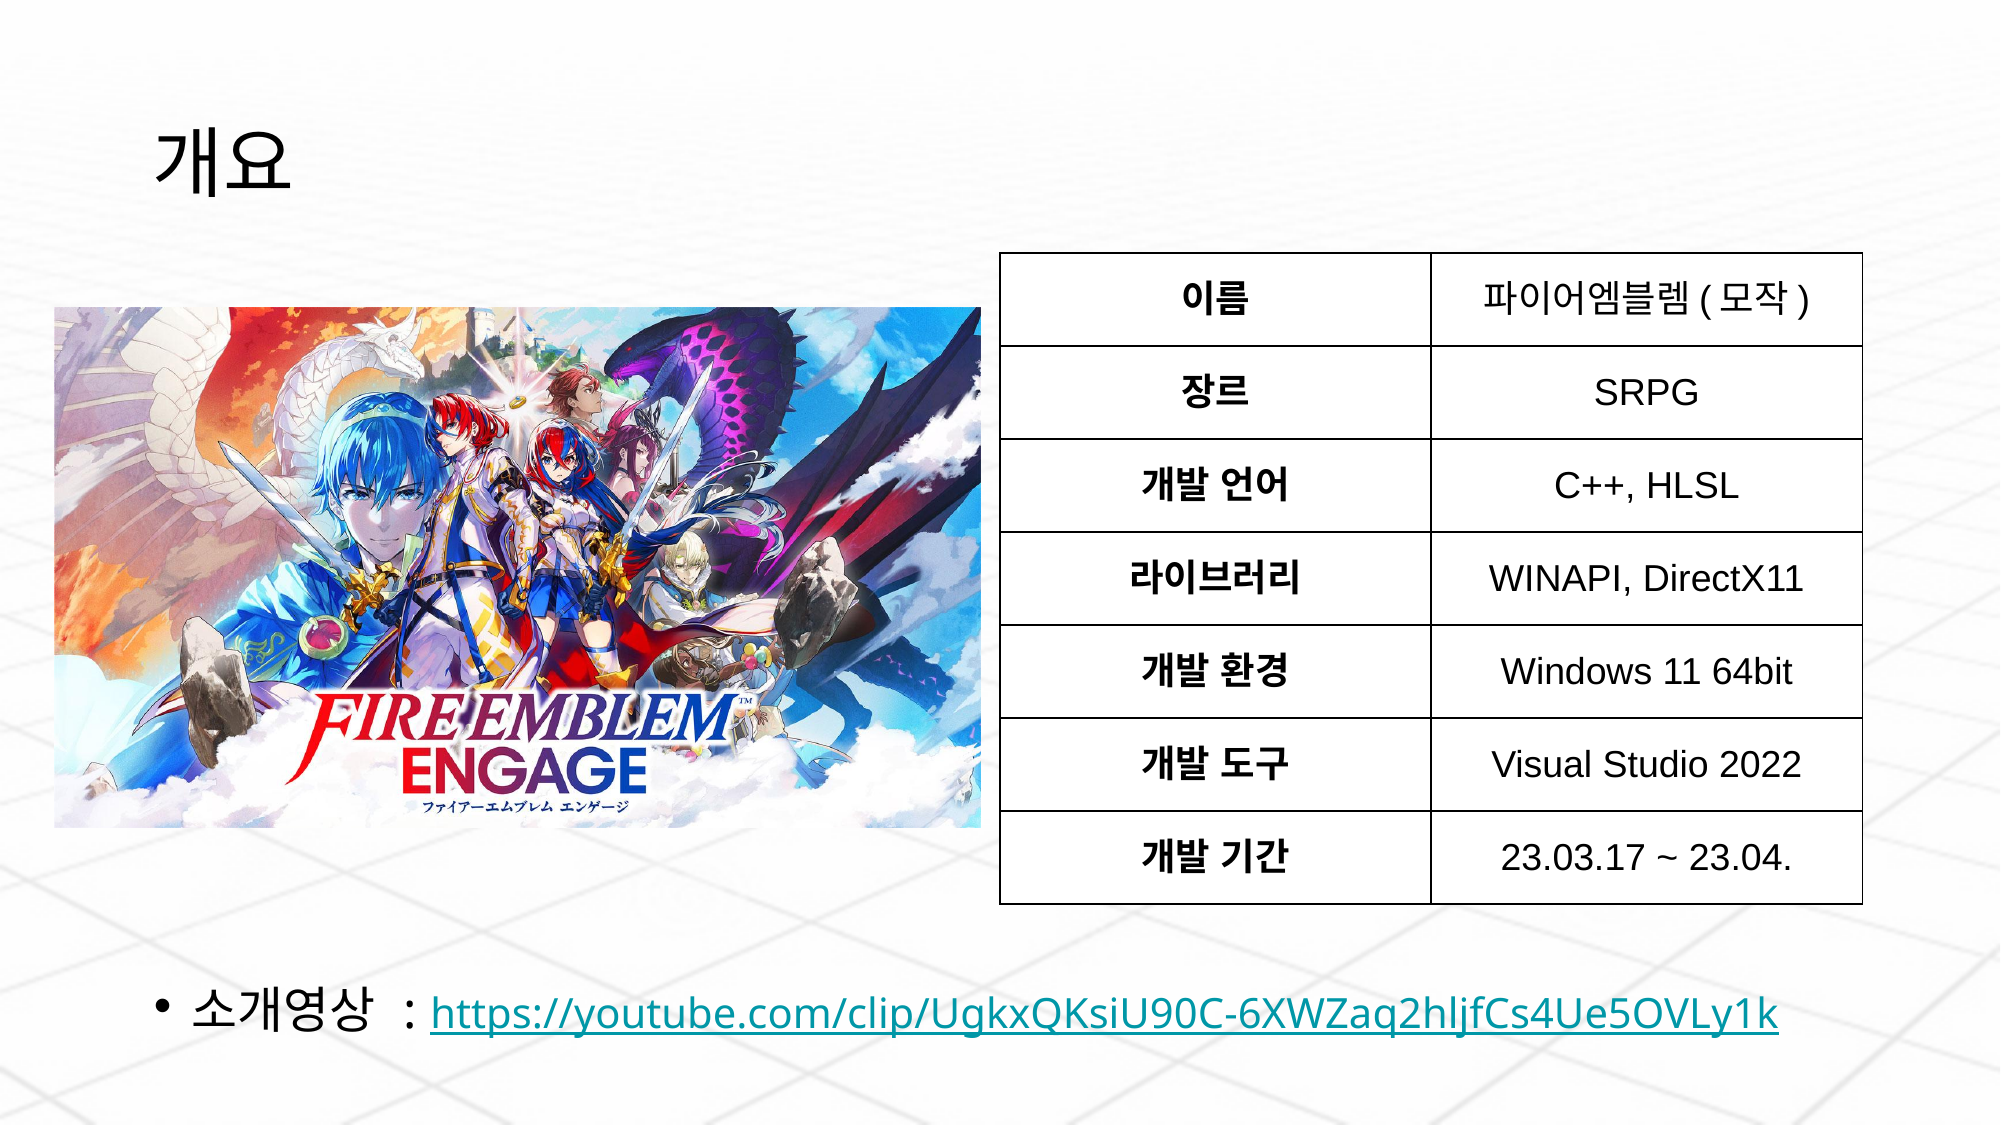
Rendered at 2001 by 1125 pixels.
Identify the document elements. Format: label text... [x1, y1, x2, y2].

table_cell 23.03.17 ~ 23.04. [1432, 812, 1862, 879]
table_cell 개발 도구 [1001, 719, 1430, 810]
table_cell C++, HLSL [1432, 440, 1862, 531]
picture [0, 0, 2001, 1125]
table_cell 개발 기간 [1001, 812, 1430, 879]
table_cell SRPG [1432, 347, 1862, 438]
table_cell WINAPI, DirectX11 [1432, 533, 1862, 624]
text_box 소개영상 : https://youtube.com/clip/UgkxQKsiU90C-6XWZaq2hljfCs4Ue5OVLy1k [138, 879, 1864, 1065]
table_header 파이어엠블렘(모작) [1432, 254, 1862, 345]
table_cell 장르 [1001, 347, 1430, 438]
table_header 이름 [1001, 254, 1430, 345]
title 개요 [137, 59, 1863, 278]
table_cell 라이브러리 [1001, 533, 1430, 624]
table_cell Windows 11 64bit [1432, 626, 1862, 717]
table_cell Visual Studio 2022 [1432, 719, 1862, 810]
table_cell 개발 환경 [1001, 626, 1430, 717]
table_cell 개발 언어 [1001, 440, 1430, 531]
